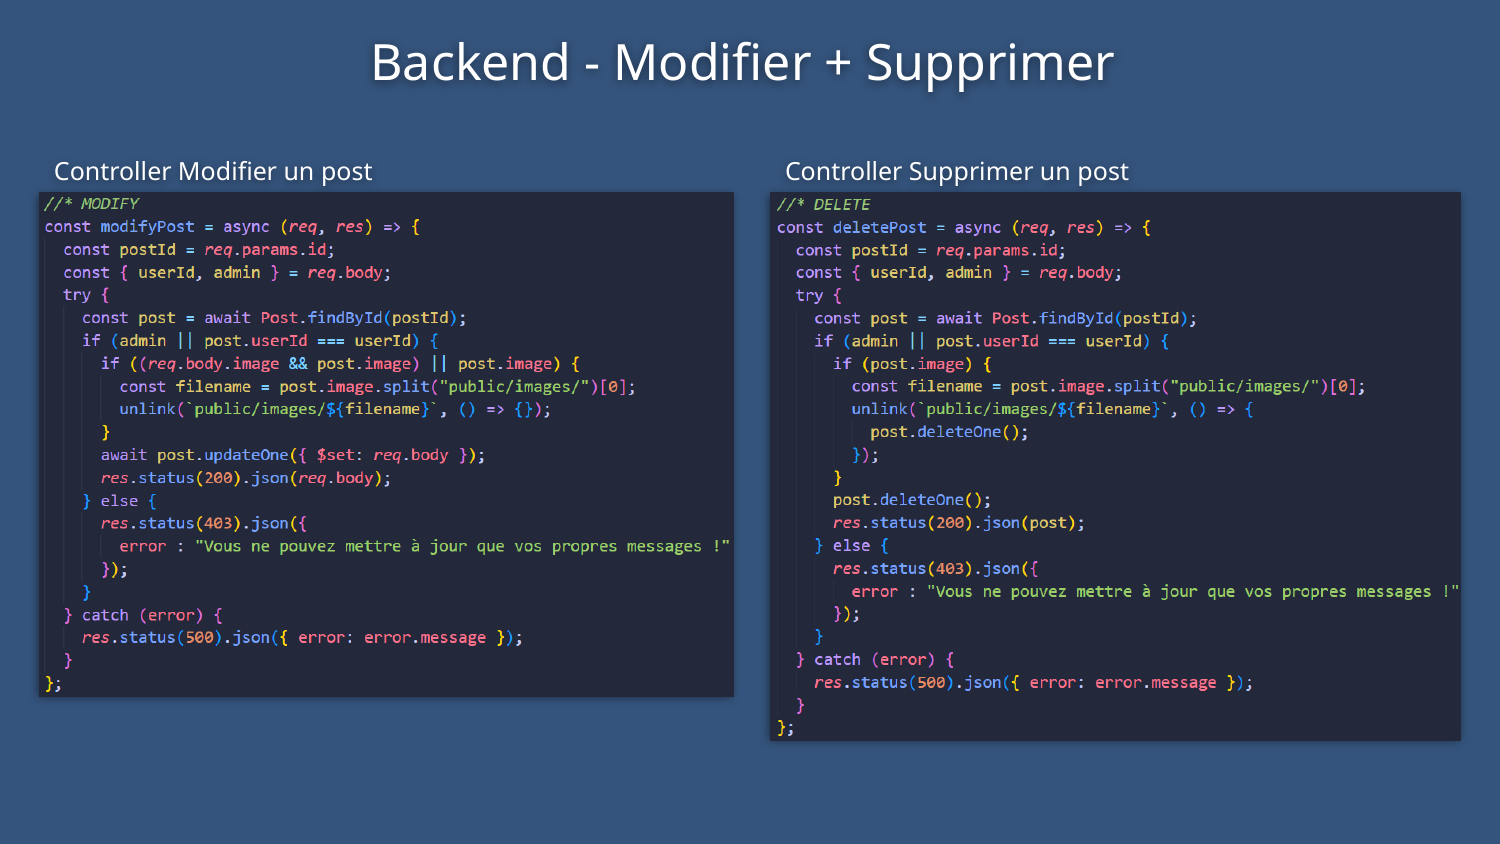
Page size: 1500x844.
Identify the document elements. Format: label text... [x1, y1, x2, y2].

picture [38, 192, 734, 697]
text_box Controller Supprimer un post [769, 147, 1461, 189]
text_box Backend - Modifier + Supprimer [0, 0, 1500, 122]
text_box Controller Modifier un post [38, 147, 734, 189]
picture [769, 192, 1462, 741]
